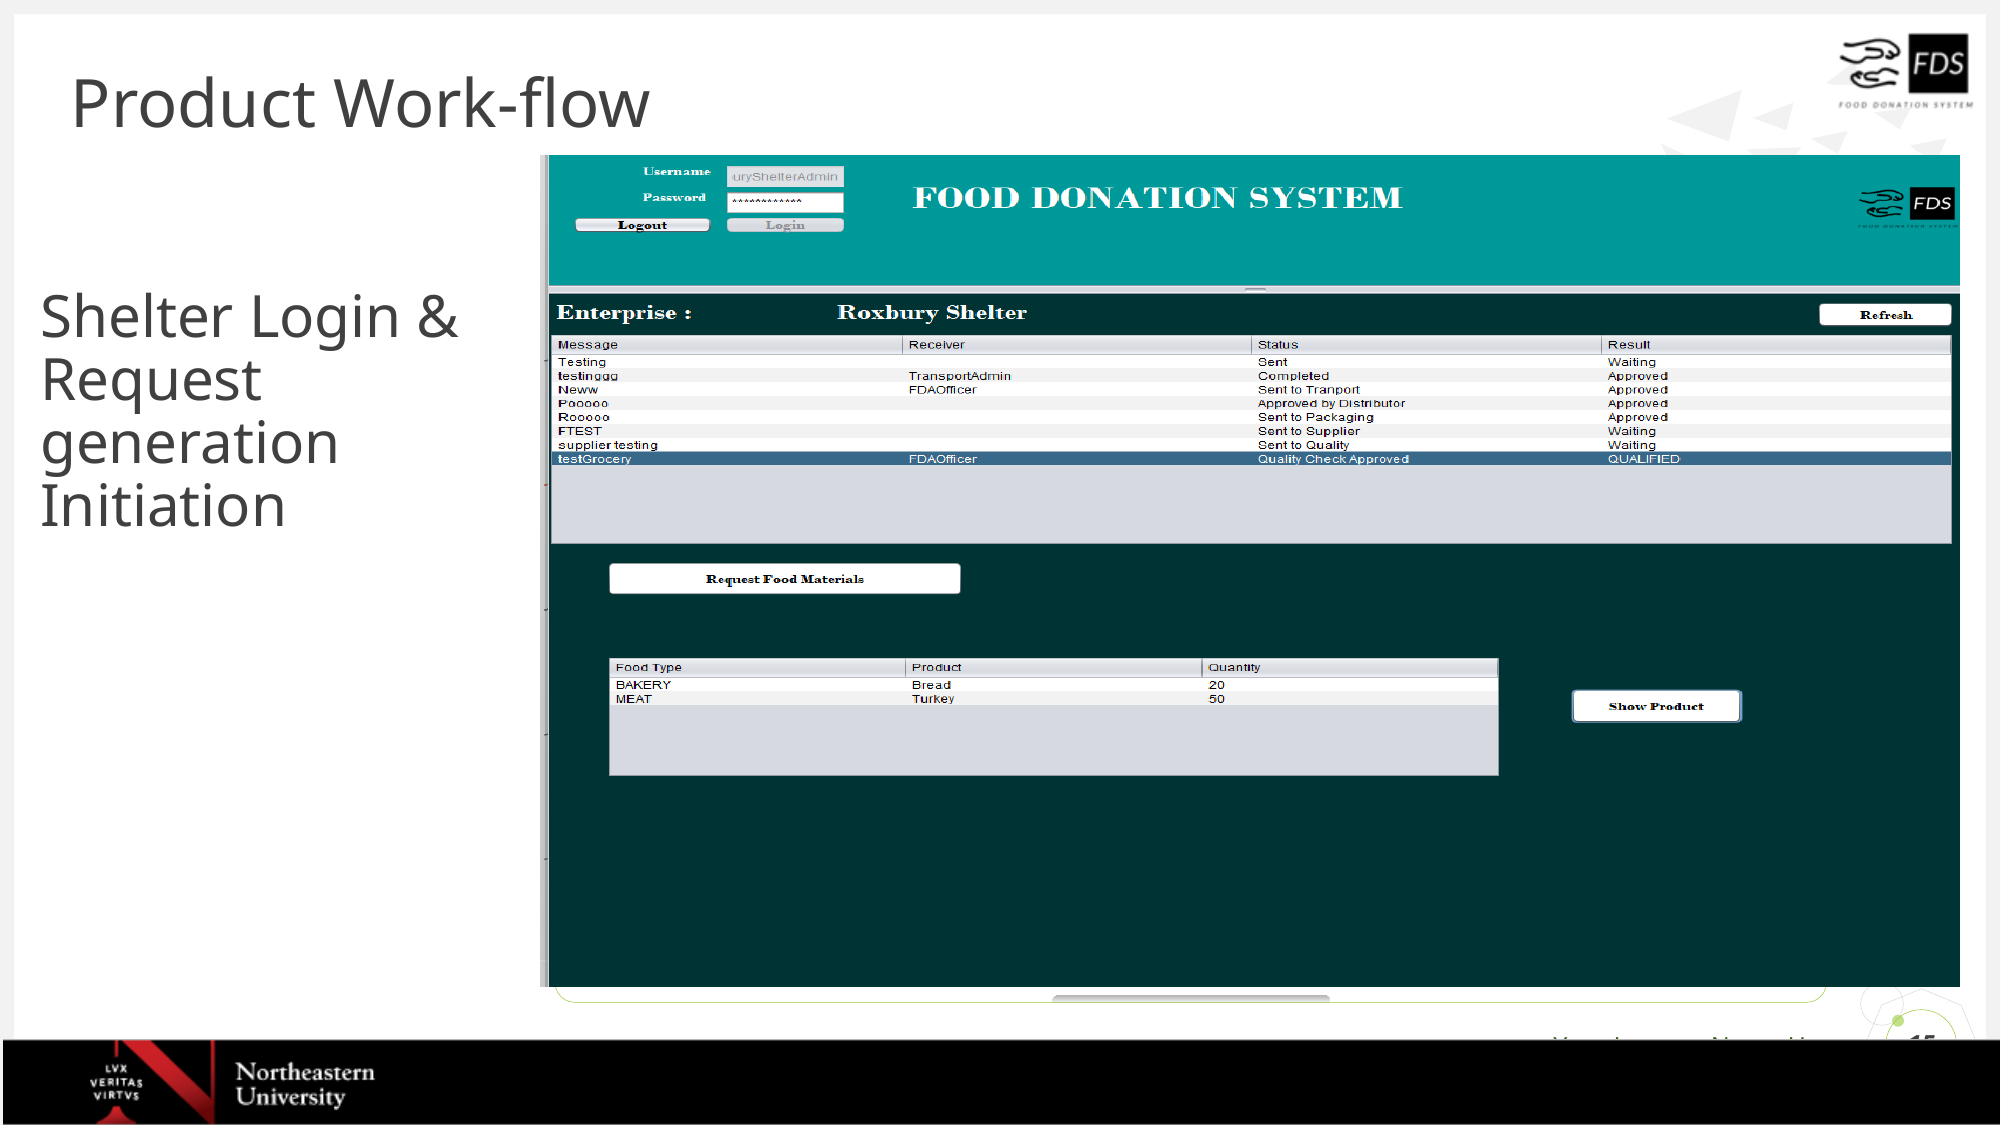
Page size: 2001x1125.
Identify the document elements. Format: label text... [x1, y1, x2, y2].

picture [540, 0, 2000, 987]
picture [3, 1039, 2000, 1125]
slide_number 15 [1886, 1009, 1957, 1039]
list Shelter Login & Request generation Initiation [40, 178, 525, 539]
title Product Work-flow [70, 70, 1812, 142]
